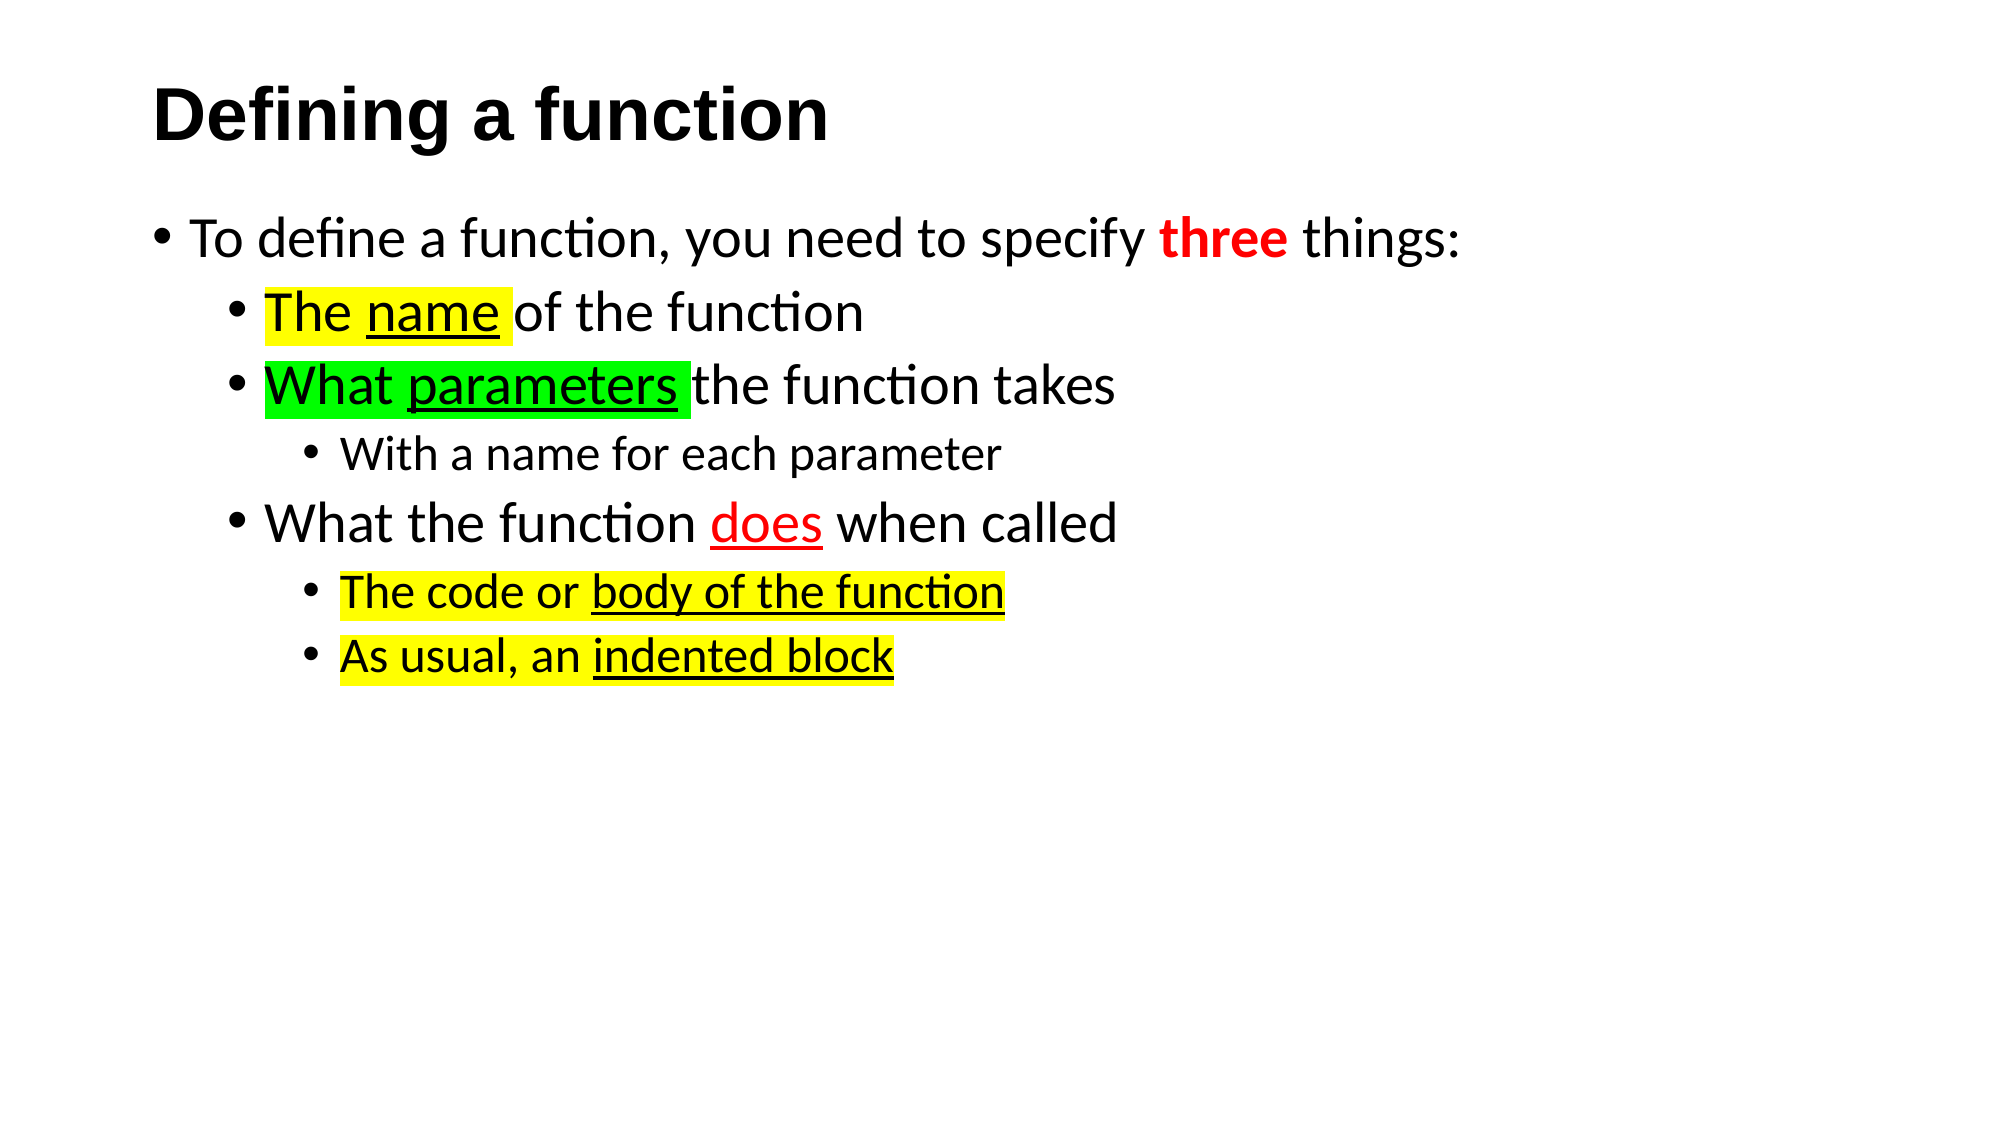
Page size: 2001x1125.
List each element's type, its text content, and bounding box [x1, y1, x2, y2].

title Defining a function [137, 59, 1863, 173]
list To define a function, you need to specify three things: The name of the function What parameters the function takes With a name for each parameter What the function does when called The code or body of the function As usual, an indented block [137, 200, 1863, 1014]
